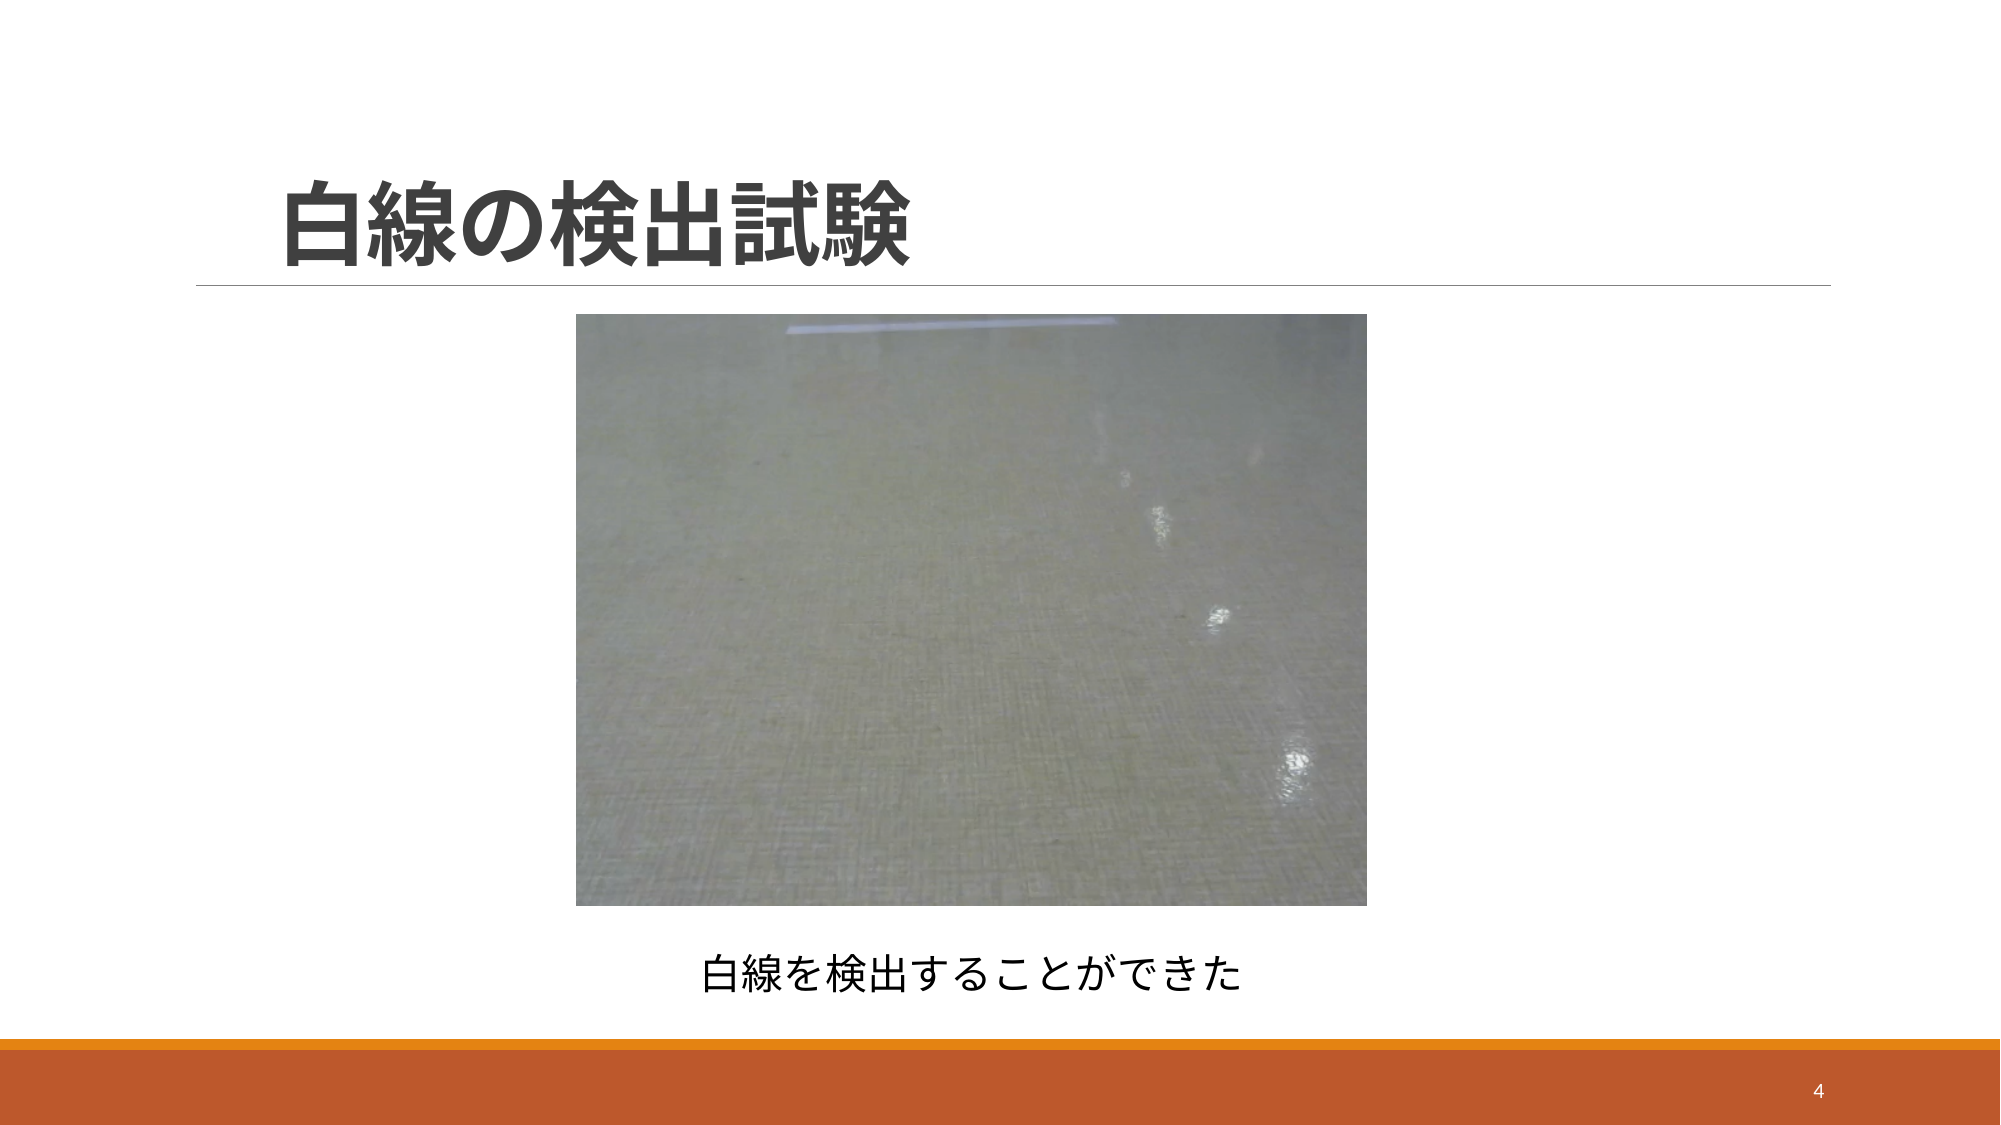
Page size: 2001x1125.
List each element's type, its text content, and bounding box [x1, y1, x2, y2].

text_box 白線を検出することができた [387, 940, 1555, 1006]
slide_number 4 [1624, 1059, 1840, 1120]
title 白線の検出試験 [111, 118, 1715, 285]
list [575, 313, 1368, 907]
